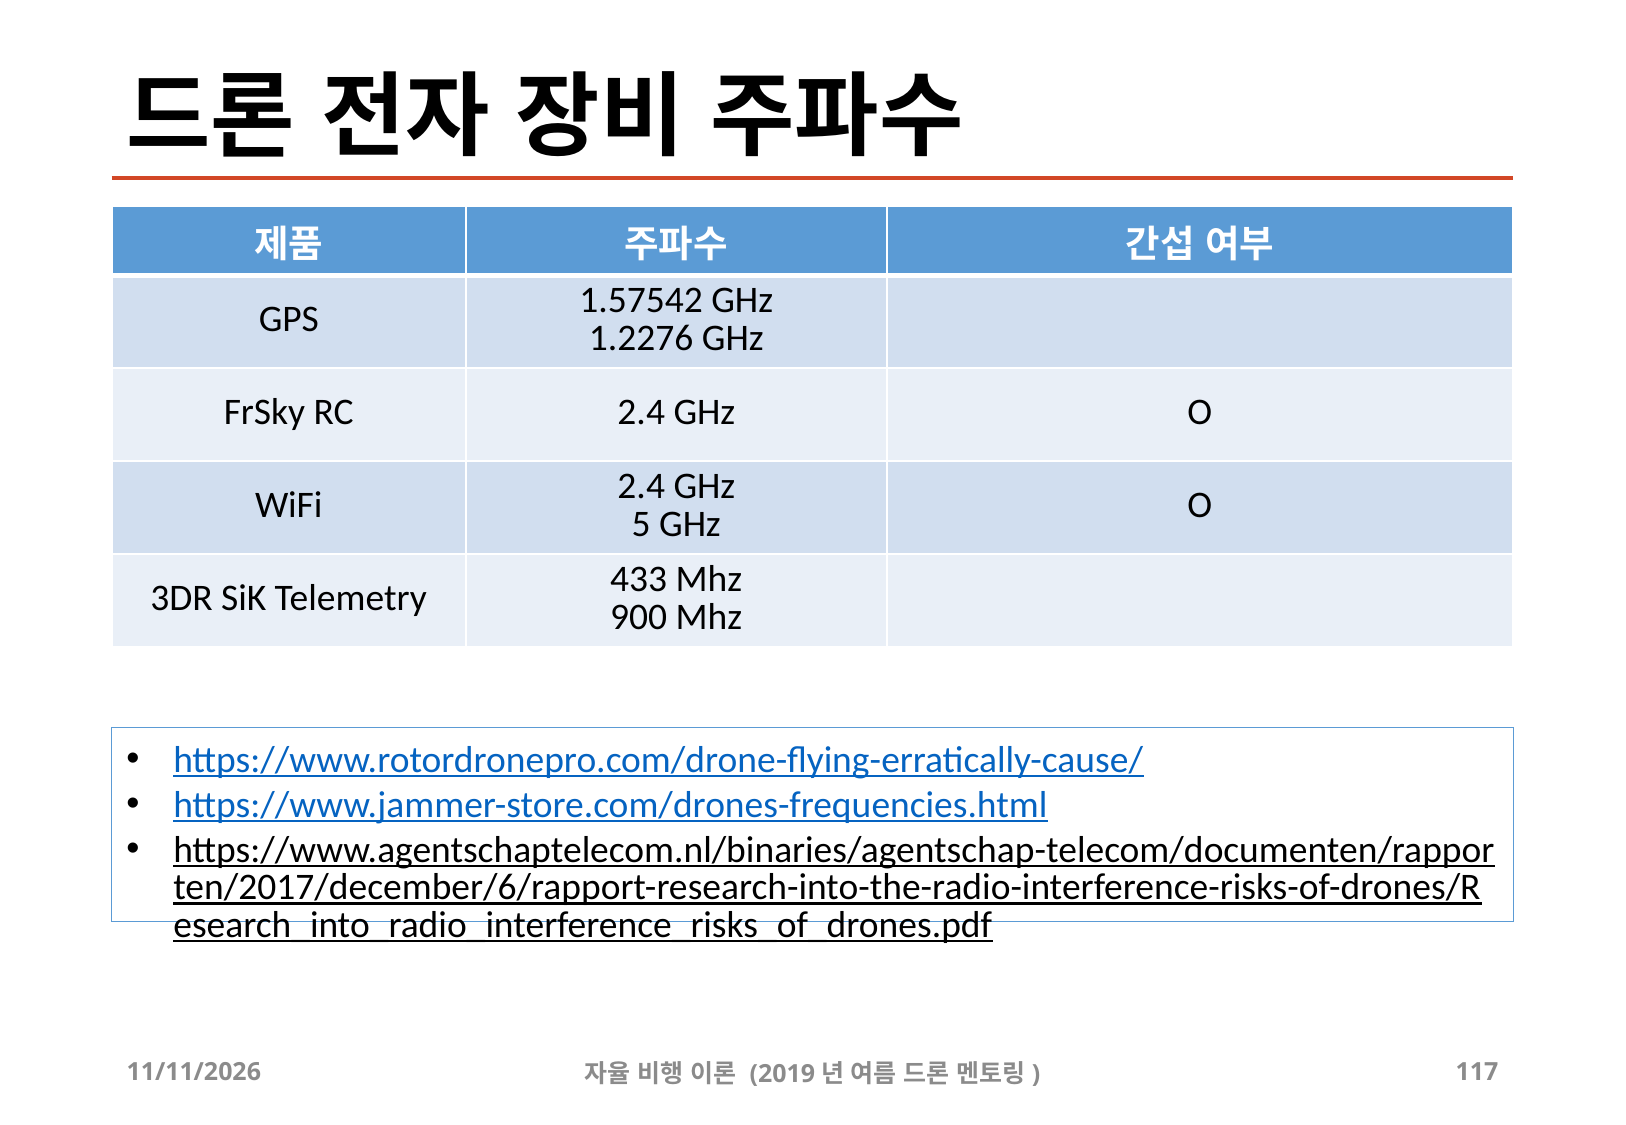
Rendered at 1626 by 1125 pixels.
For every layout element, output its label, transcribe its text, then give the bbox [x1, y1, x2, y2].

title 드론 전자 장비 주파수 [111, 59, 1514, 179]
table_cell O [888, 369, 1512, 460]
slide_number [111, 1042, 303, 1103]
table_cell WiFi [113, 462, 465, 553]
table_cell [888, 555, 1512, 646]
footer 자율 비행 이론 (2019년 여름 드론 멘토링) [538, 1042, 1087, 1103]
table_cell 1.57542 GHz 1.2276 GHz [467, 278, 886, 367]
table_header 간섭 여부 [888, 207, 1512, 273]
table_header 제품 [113, 207, 465, 273]
text_box https://www.rotordronepro.com/drone-flying-erratically-cause/ https://www.jammer-store.com/drones-frequencies.html https://www.agentschaptelecom.nl/binaries/agentschap-telecom/documenten/rapporten/2017/december/6/rapport-research-into-the-radio-interference-risks-of-drones/Research_into_radio_interference_risks_of_drones.pdf [111, 727, 1514, 922]
table_cell O [888, 462, 1512, 553]
table_cell FrSky RC [113, 369, 465, 460]
table_header 주파수 [467, 207, 886, 273]
table_cell 3DR SiK Telemetry [113, 555, 465, 646]
table_cell [888, 278, 1512, 367]
table_cell 2.4 GHz 5 GHz [467, 462, 886, 553]
table_cell 433 Mhz 900 Mhz [467, 555, 886, 646]
slide_number 117 [1433, 1042, 1514, 1103]
table_cell GPS [113, 278, 465, 367]
table_cell 2.4 GHz [467, 369, 886, 460]
